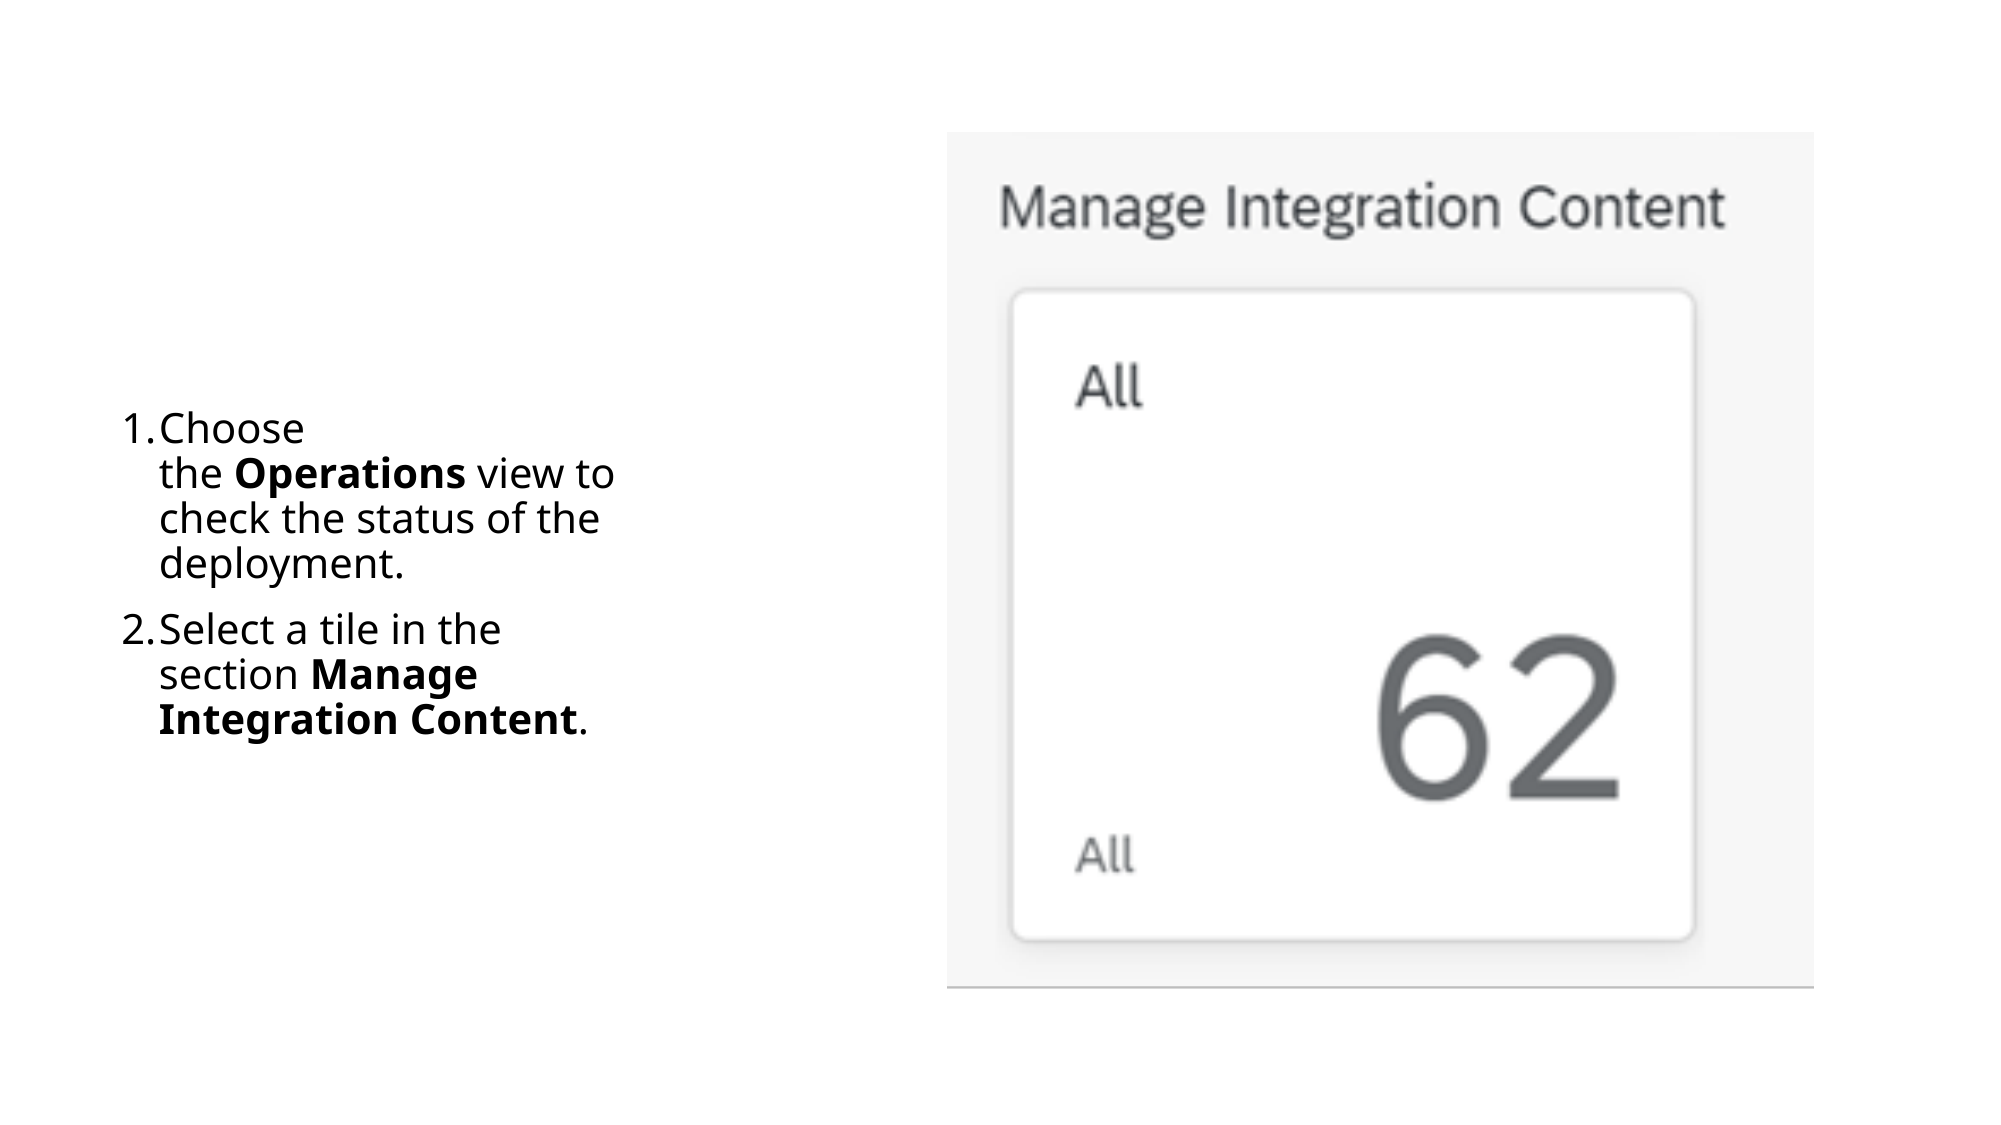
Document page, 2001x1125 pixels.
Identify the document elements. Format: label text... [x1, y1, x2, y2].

picture [947, 132, 1814, 992]
list Choose the Operations view to check the status of the deployment. Select a tile in the section Manage Integration Content. [106, 399, 682, 1021]
